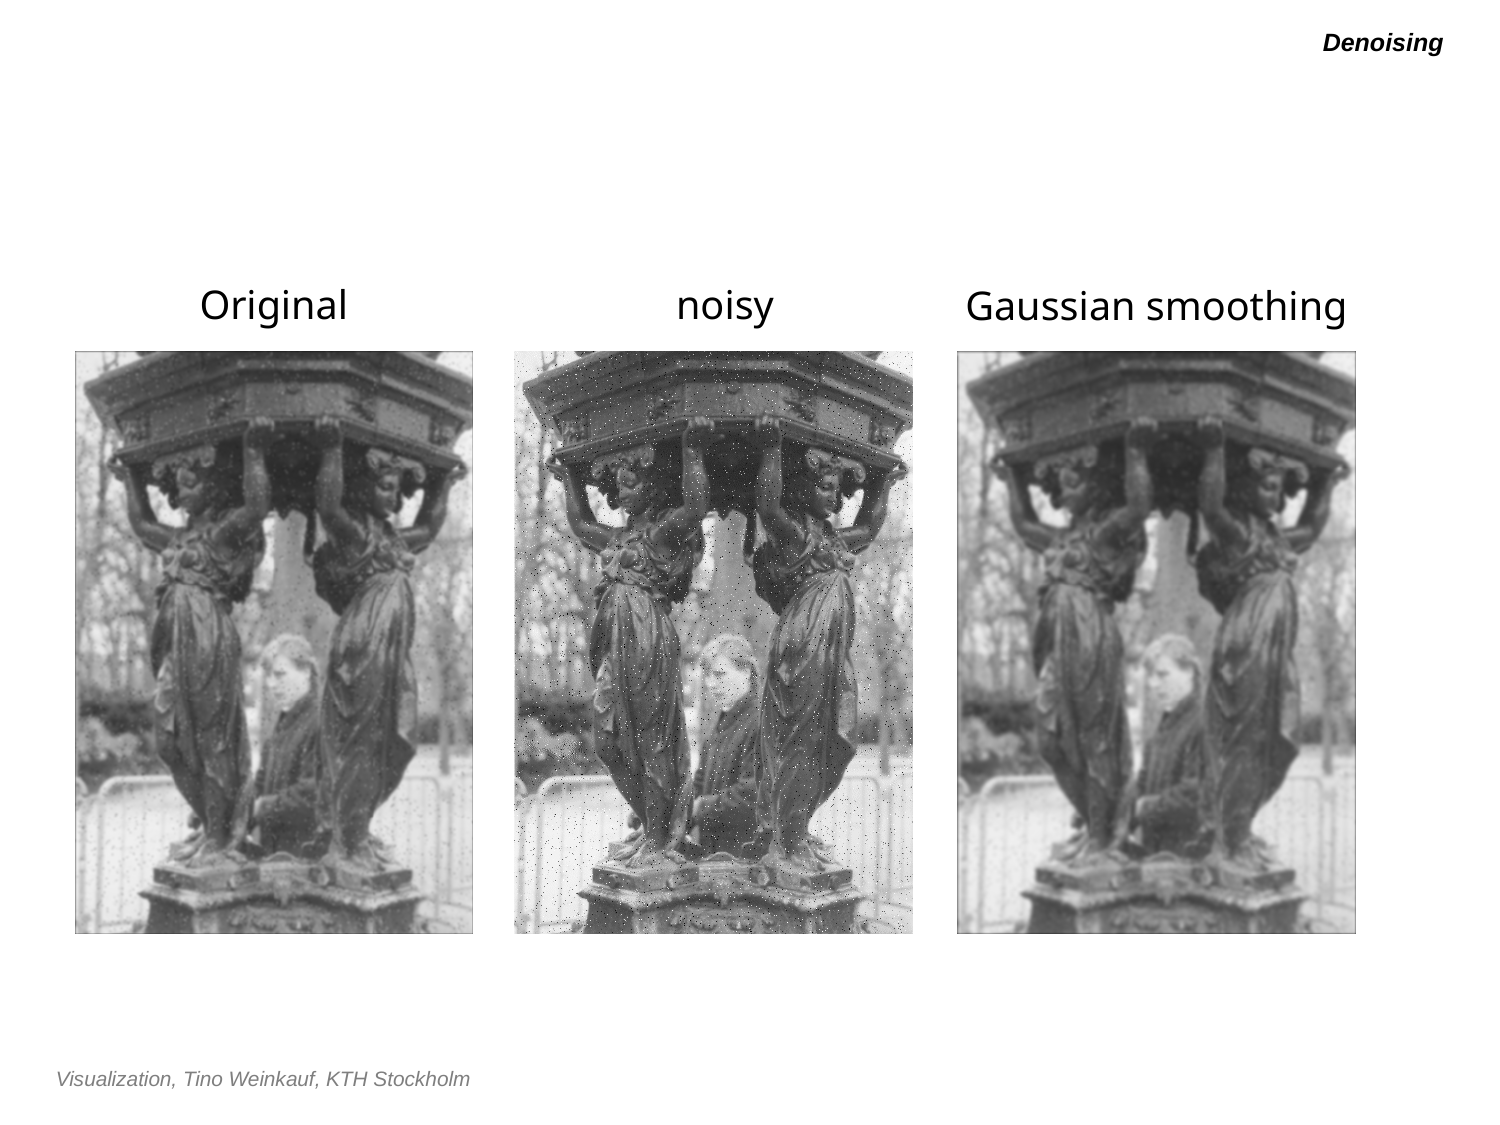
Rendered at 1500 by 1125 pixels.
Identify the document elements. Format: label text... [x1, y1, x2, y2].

title Denoising [237, 18, 1460, 67]
picture [514, 350, 914, 934]
text_box Gaussian smoothing [965, 280, 1348, 329]
picture [957, 350, 1356, 934]
text_box noisy [676, 280, 774, 328]
text_box Original [199, 280, 349, 328]
picture [74, 351, 474, 934]
